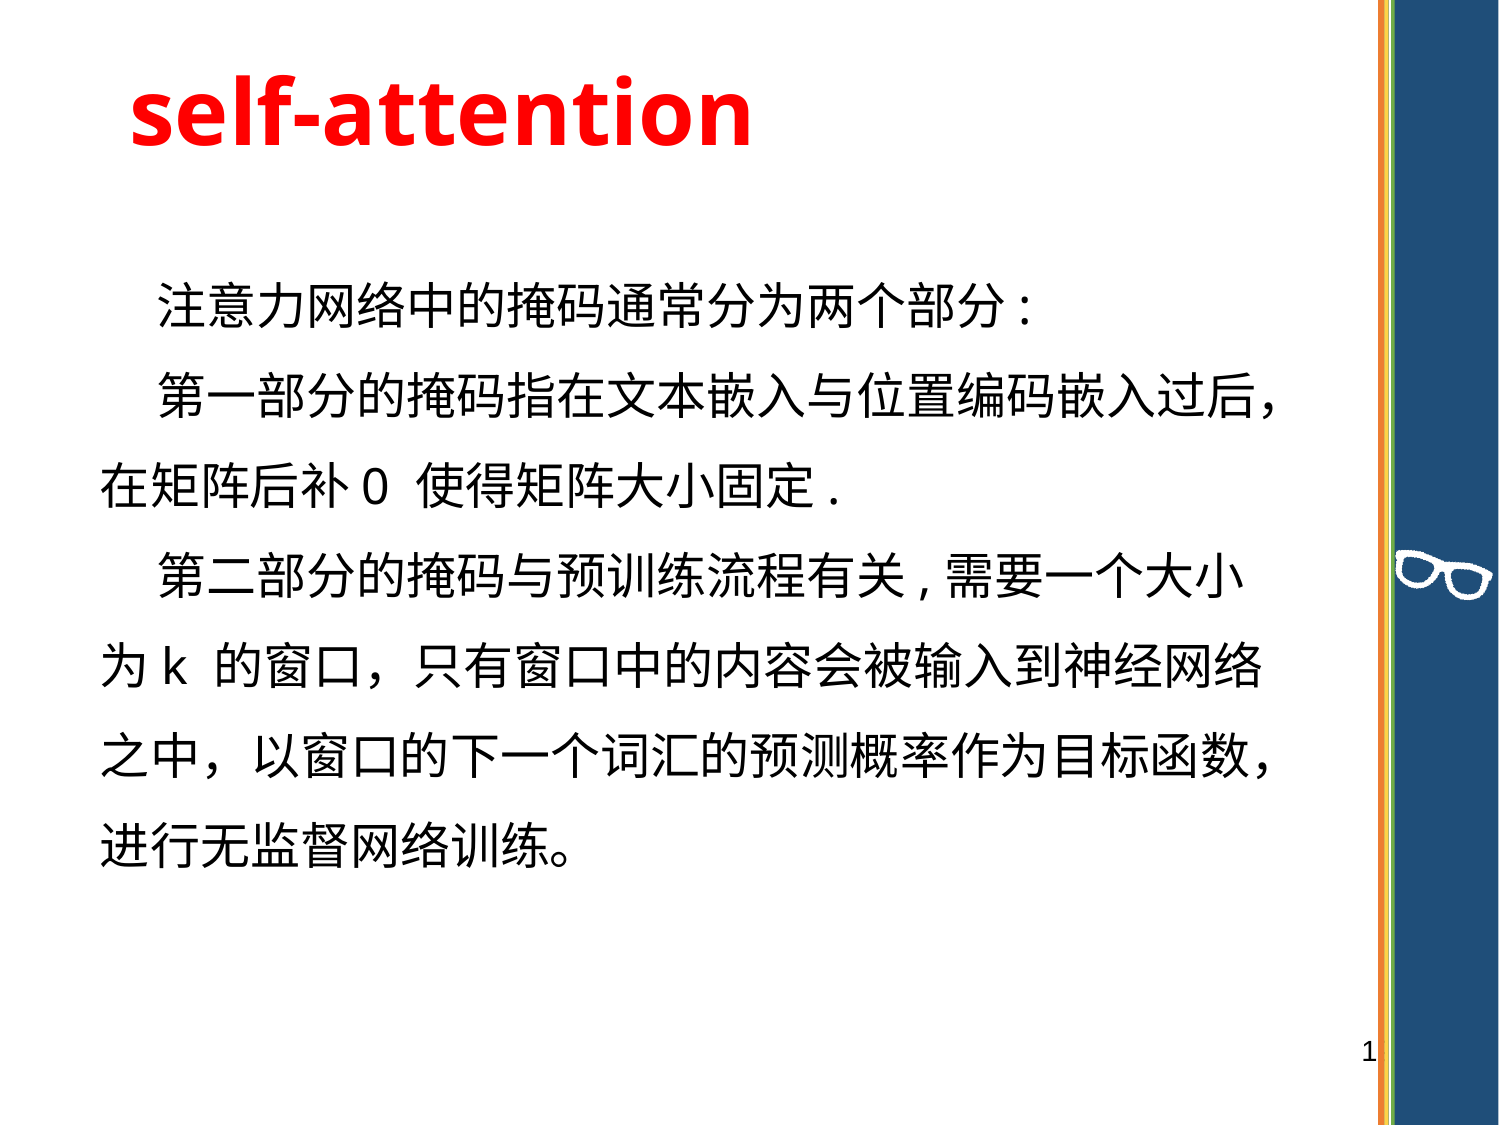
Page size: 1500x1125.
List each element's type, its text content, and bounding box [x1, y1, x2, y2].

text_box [1378, 0, 1499, 1125]
picture [1387, 521, 1496, 629]
text_box 注意力网络中的掩码通常分为两个部分: 第一部分的掩码指在文本嵌入与位置编码嵌入过后，在矩阵后补0 使得矩阵大小固定. 第二部分的掩码与预训练流程有关,需要一个大小为k 的窗口，只有窗口中的内容会被输入到神经网络之中，以窗口的下一个词汇的预测概率作为目标函数，进行无监督网络训练。 [85, 236, 1286, 882]
text_box 195 [1074, 1024, 1378, 1103]
title self-attention [114, 56, 1133, 177]
